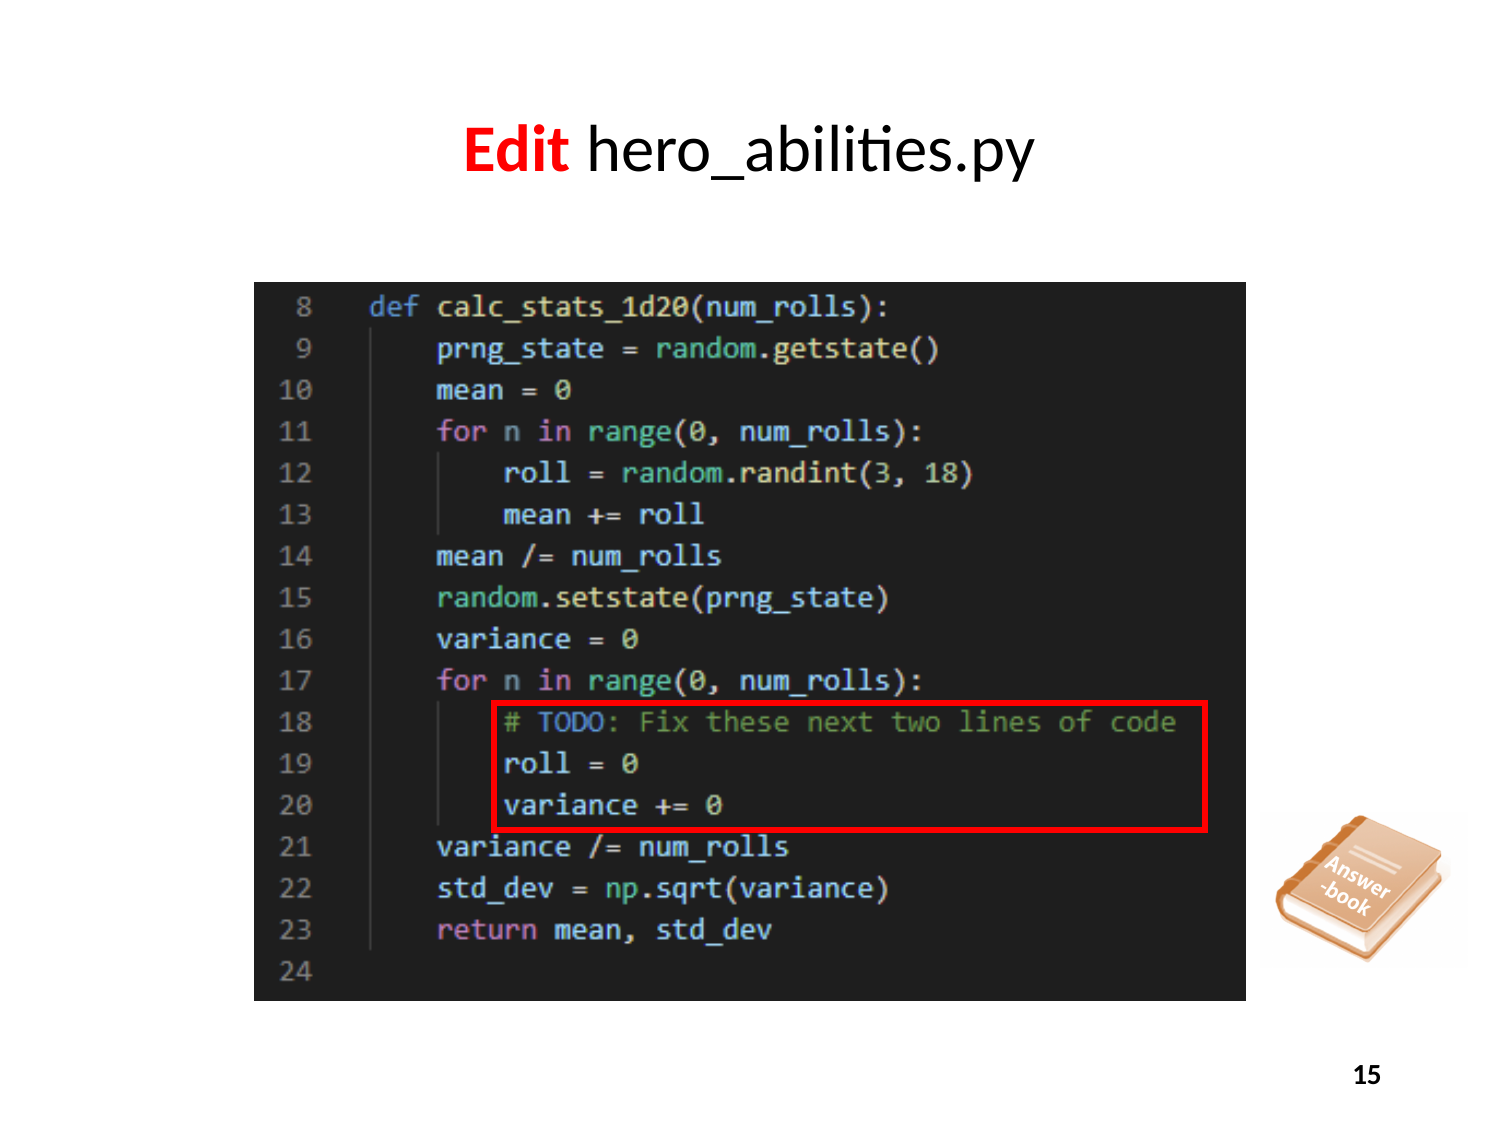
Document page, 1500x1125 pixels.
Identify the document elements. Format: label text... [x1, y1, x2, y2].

picture [1260, 812, 1468, 968]
picture [254, 282, 1246, 1001]
title Edit hero_abilities.py [103, 59, 1397, 241]
slide_number 15 [1059, 1042, 1397, 1103]
